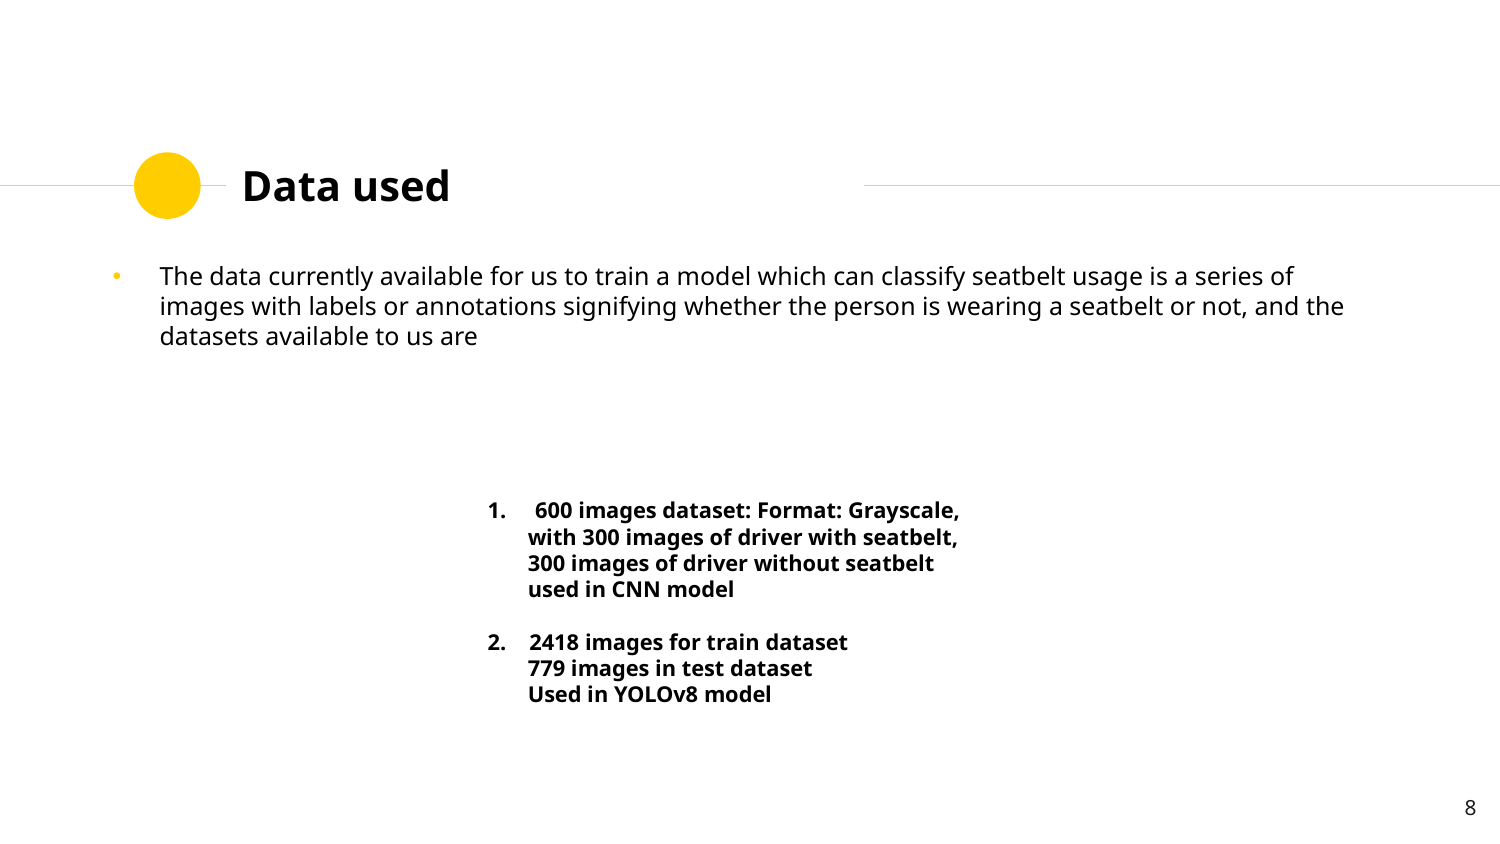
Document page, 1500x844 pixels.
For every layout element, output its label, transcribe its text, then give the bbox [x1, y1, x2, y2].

slide_number 8 [1401, 779, 1492, 844]
title Data used [226, 149, 863, 221]
list The data currently available for us to train a model which can classify seatbelt usage is a series of images with labels or annotations signifying whether the person is wearing a seatbelt or not, and the datasets available to us are 1. 600 images dataset: Format: Grayscale, with 300 images of driver with seatbelt, 300 images of driver without seatbelt used in CNN model 2. 2418 images for train dataset 779 images in test dataset Used in YOLOv8 model [97, 245, 1403, 780]
